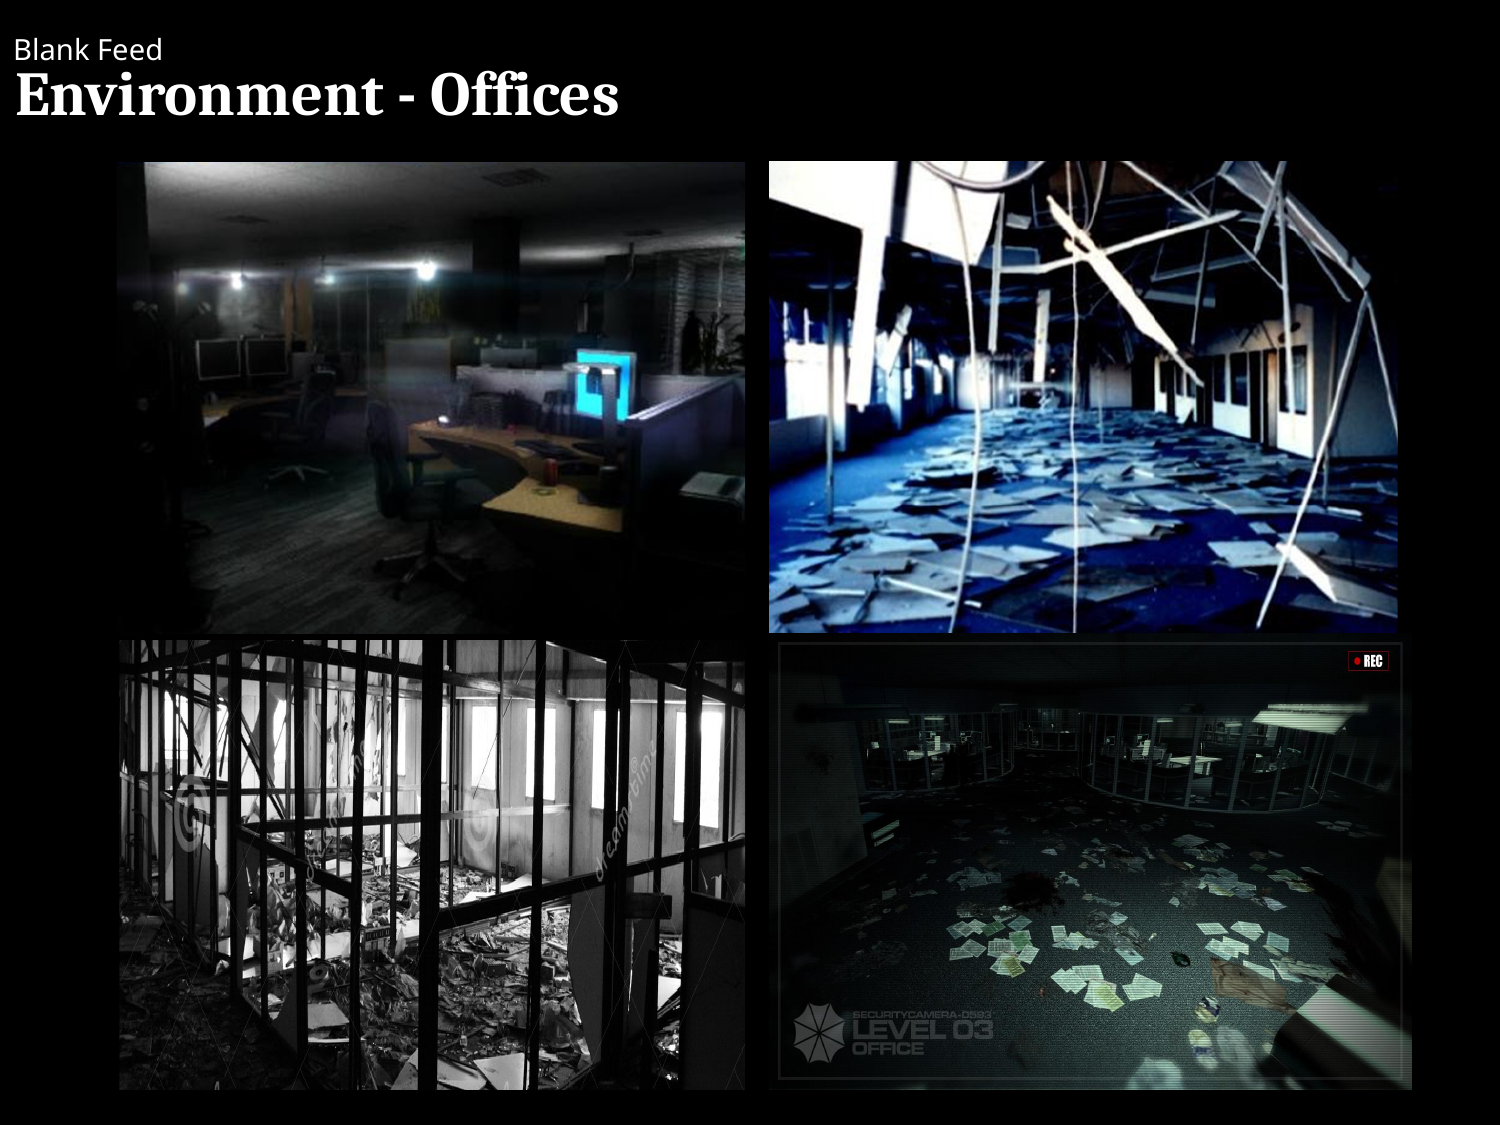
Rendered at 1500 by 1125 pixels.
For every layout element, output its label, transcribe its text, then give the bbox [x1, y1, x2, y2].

title Environment - Offices [0, 50, 1350, 144]
picture [768, 161, 1412, 1090]
picture [118, 640, 746, 1090]
text_box Blank Feed [0, 16, 253, 50]
picture [116, 162, 746, 634]
